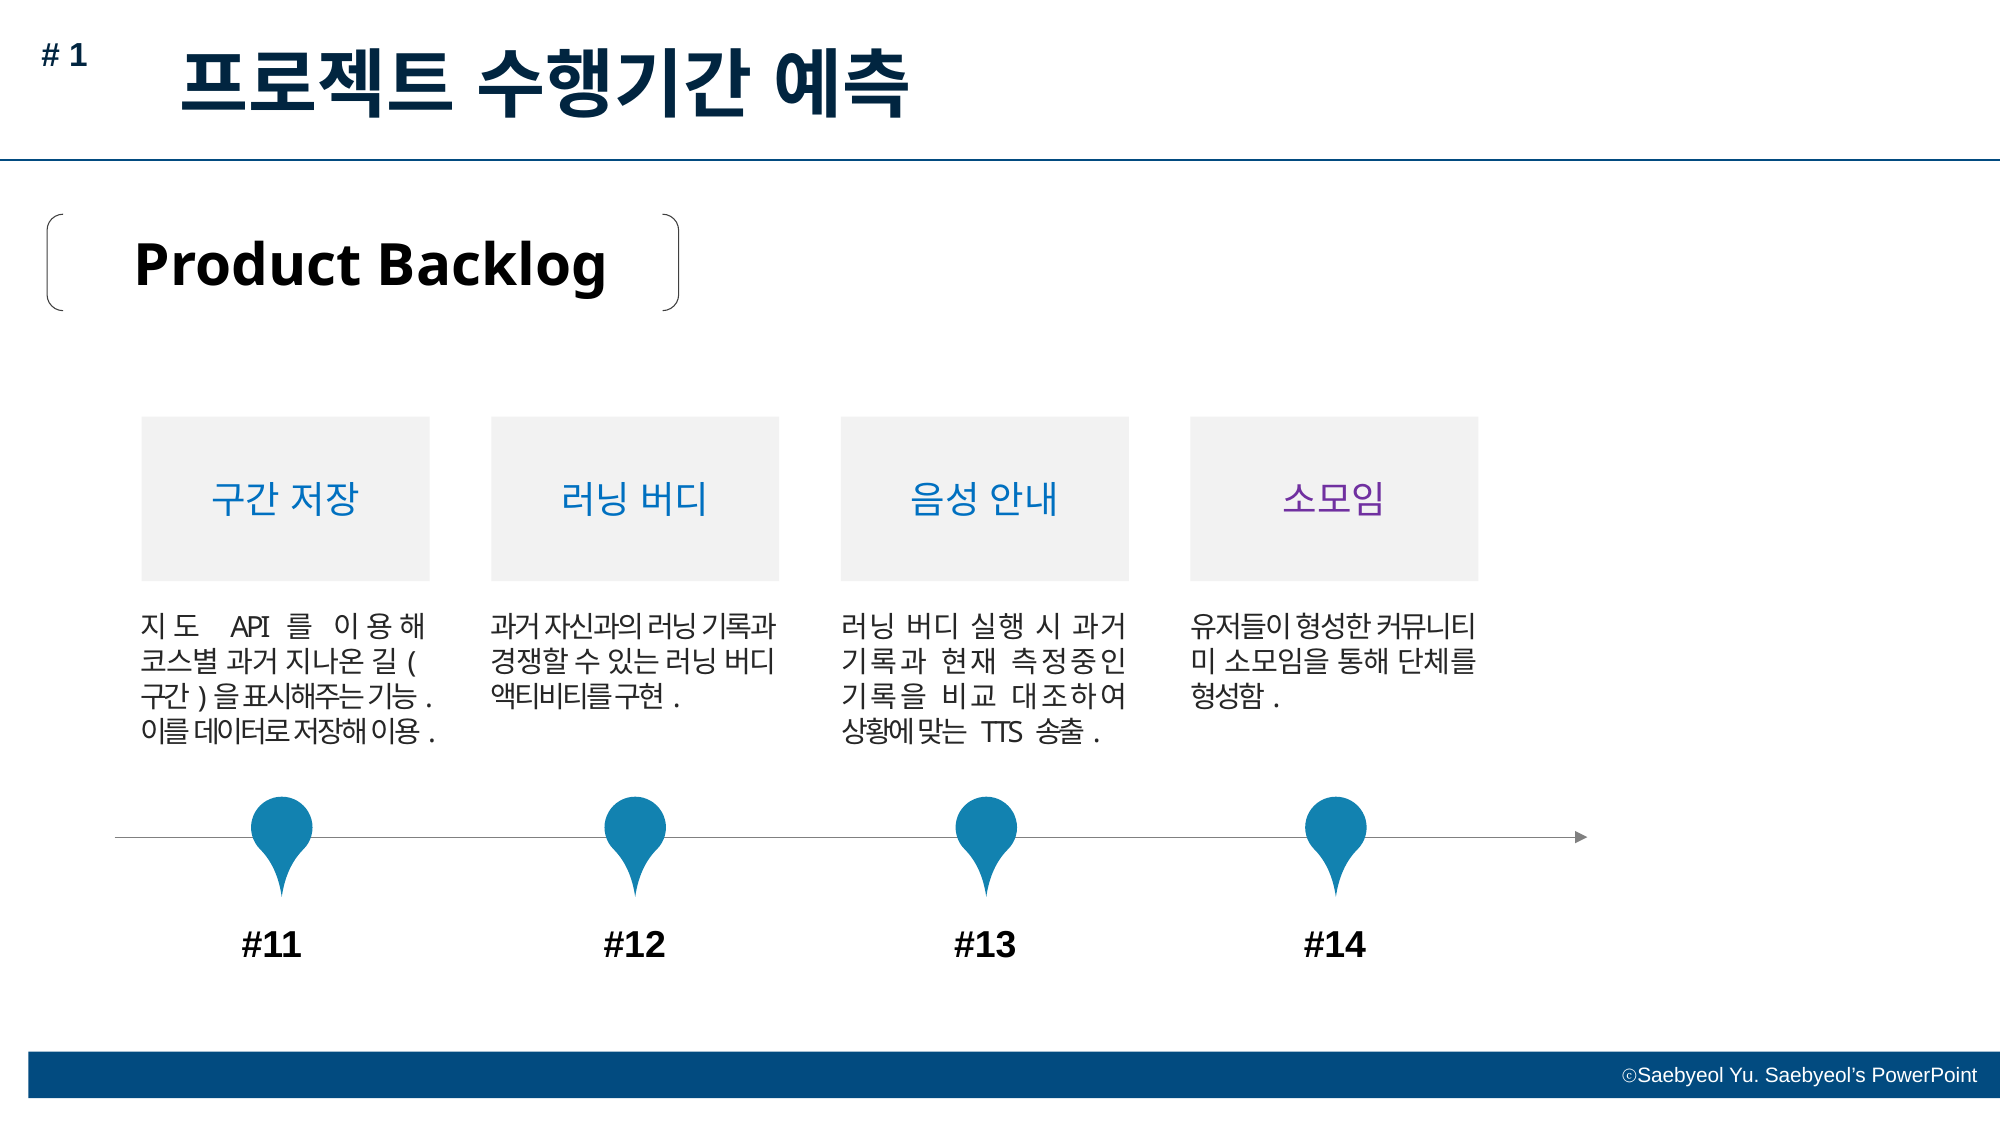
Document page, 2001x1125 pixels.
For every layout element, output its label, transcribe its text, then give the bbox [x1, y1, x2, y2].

text_box # 1 [26, 26, 165, 81]
text_box 러닝 버디 실행 시 과거 기록과 현재 측정중인 기록을 비교 대조하여 상황에 맞는 TTS 송출. [826, 600, 1140, 756]
text_box [46, 213, 680, 312]
text_box 지도 API를 이용해 코스별 과거 지나온 길(구간)을 표시해주는 기능. 이를 데이터로 저장해 이용. [125, 600, 439, 756]
text_box 구간 저장 [141, 416, 431, 582]
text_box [1204, 796, 1466, 974]
text_box 과거 자신과의 러닝 기록과 경쟁할 수 있는 러닝 버디 액티비티를 구현. [475, 600, 789, 721]
text_box 유저들이 형성한 커뮤니티 미 소모임을 통해 단체를 형성함. [1176, 600, 1489, 721]
text_box 음성 안내 [840, 416, 1130, 582]
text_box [854, 796, 1116, 974]
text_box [141, 796, 403, 974]
text_box 소모임 [1189, 416, 1479, 582]
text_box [504, 796, 765, 974]
text_box 프로젝트 수행기간 예측 [164, 28, 1029, 134]
text_box 러닝 버디 [490, 416, 780, 582]
text_box Product Backlog [118, 219, 623, 305]
